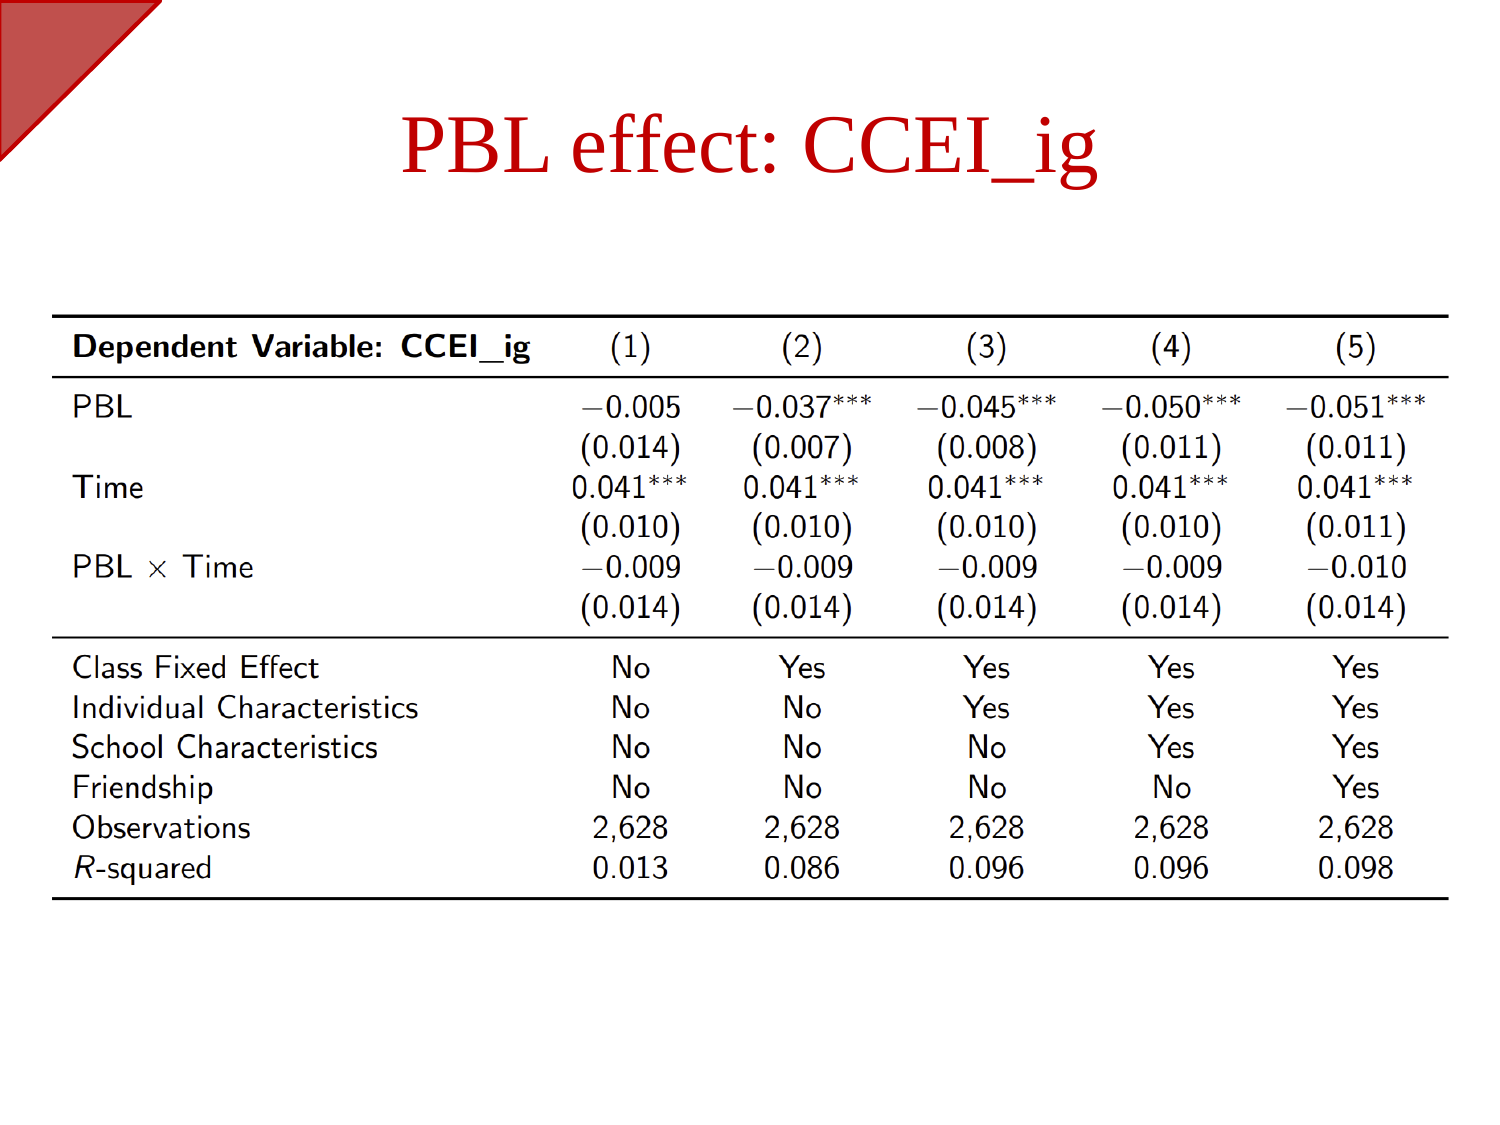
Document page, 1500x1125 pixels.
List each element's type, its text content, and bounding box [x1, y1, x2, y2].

title PBL effect: CCEI_ig [75, 45, 1425, 233]
text_box [0, 0, 163, 162]
picture [44, 302, 1456, 907]
